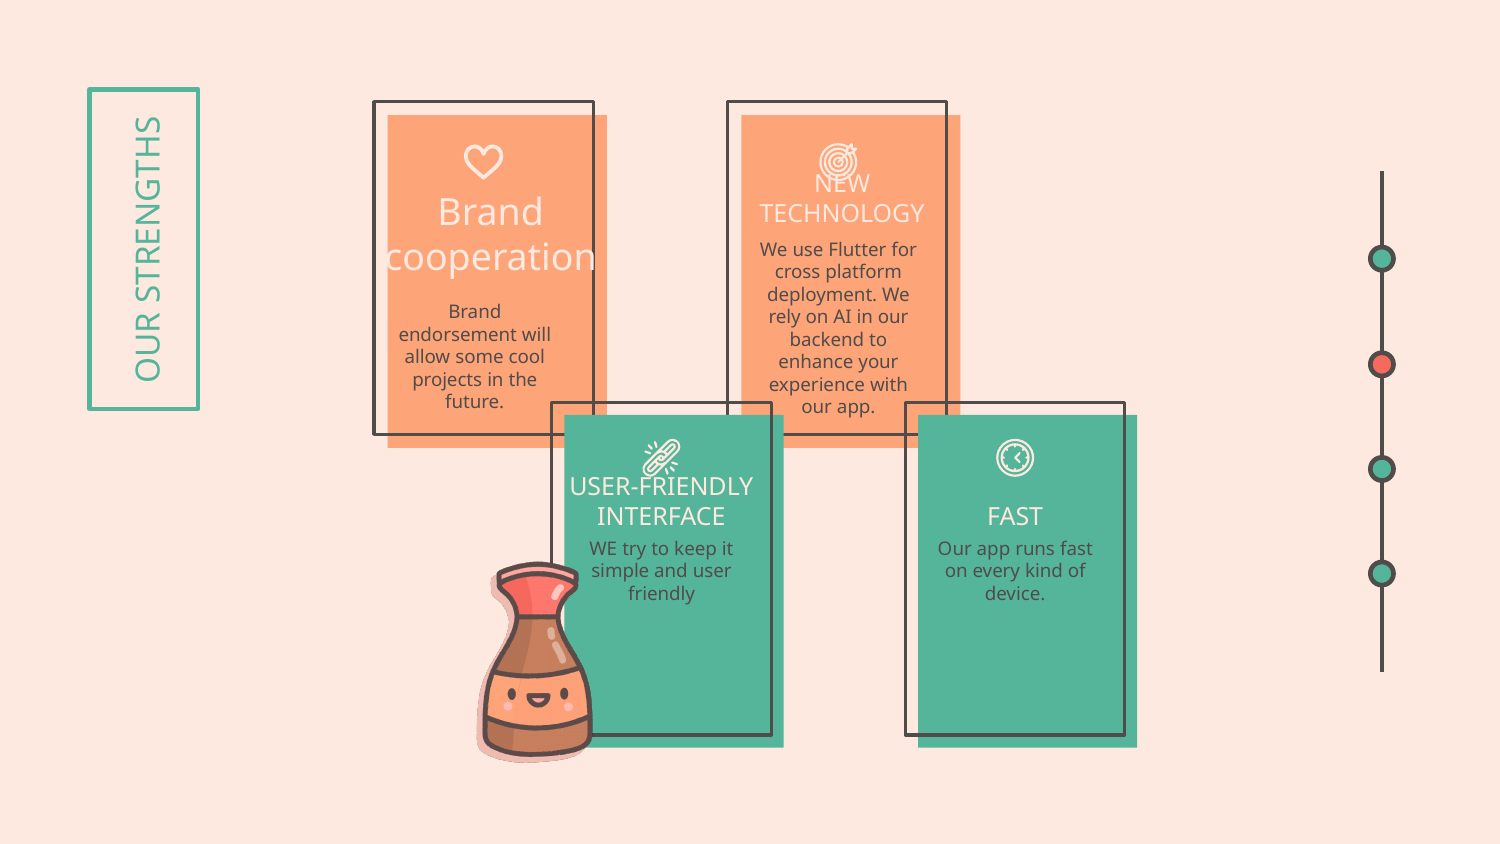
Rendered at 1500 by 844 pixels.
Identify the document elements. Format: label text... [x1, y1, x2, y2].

text_box [772, 414, 784, 503]
text_box [905, 402, 1125, 503]
text_box [819, 143, 858, 182]
text_box [1125, 414, 1138, 503]
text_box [995, 438, 1035, 478]
text_box [594, 293, 607, 402]
text_box [1370, 458, 1377, 480]
text_box [551, 402, 772, 503]
text_box [373, 293, 551, 435]
text_box NEW TECHNOLOGY [719, 201, 965, 243]
text_box [373, 101, 594, 251]
text_box [1370, 353, 1377, 375]
text_box [1387, 353, 1394, 375]
text_box FAST [892, 503, 1138, 546]
text_box We use Flutter for cross platform deployment. We rely on AI in our backend to enhance your experience with our app. [740, 243, 936, 345]
text_box [573, 293, 594, 402]
title OUR STRENGTHS [86, 85, 207, 415]
text_box [1387, 563, 1394, 584]
text_box USER-FRIENDLY INTERFACE [539, 503, 784, 546]
text_box [905, 546, 1125, 736]
text_box [727, 101, 947, 201]
text_box [947, 243, 961, 402]
text_box [784, 435, 905, 448]
text_box [1387, 248, 1394, 270]
text_box [918, 546, 1138, 748]
text_box [1370, 248, 1377, 270]
text_box [947, 115, 961, 201]
text_box Brand cooperation [368, 251, 614, 293]
text_box [464, 145, 503, 179]
text_box Brand endorsement will allow some cool projects in the future. [377, 293, 573, 408]
text_box [387, 435, 551, 448]
text_box [1387, 458, 1394, 480]
picture [316, 536, 764, 789]
text_box [1370, 563, 1377, 584]
text_box [594, 115, 607, 251]
text_box [727, 243, 947, 435]
text_box [768, 546, 784, 748]
text_box Our app runs fast on every kind of device. [917, 546, 1113, 645]
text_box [641, 438, 682, 478]
text_box [768, 546, 772, 736]
